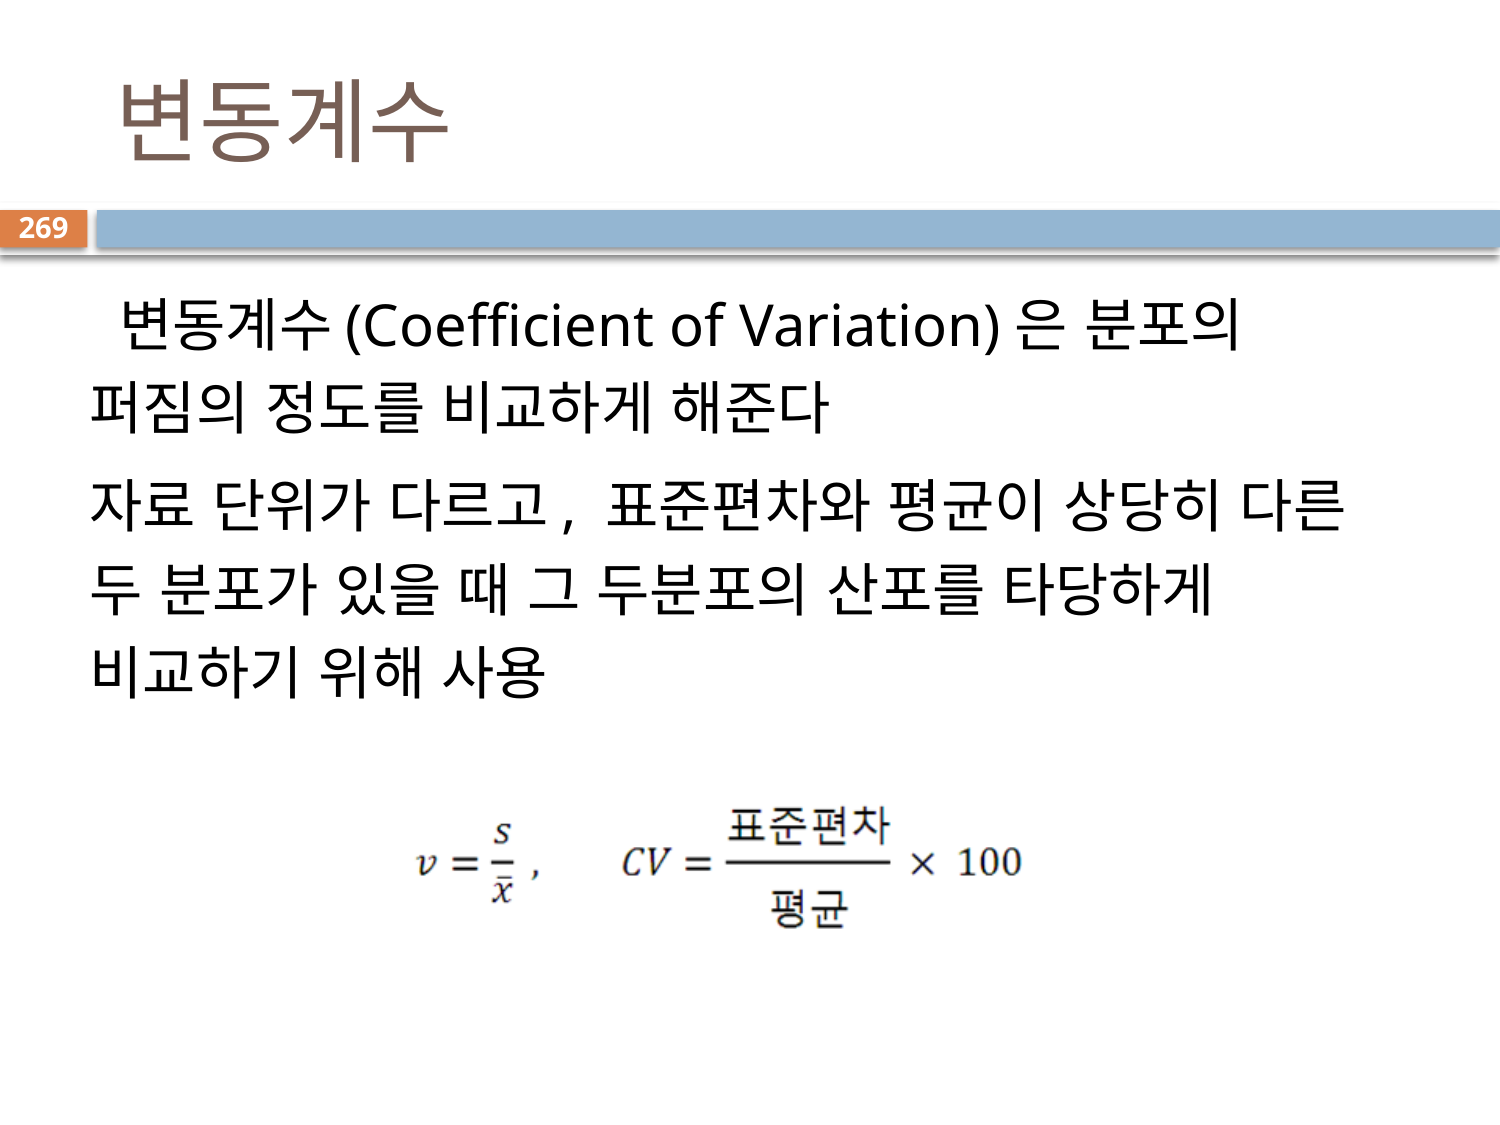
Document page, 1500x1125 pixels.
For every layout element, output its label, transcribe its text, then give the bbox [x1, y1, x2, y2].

slide_number 269 [0, 208, 88, 249]
list 변동계수(Coefficient of Variation)은 분포의 퍼짐의 정도를 비교하게 해준다 자료 단위가 다르고, 표준편차와 평균이 상당히 다른 두 분포가 있을 때 그 두분포의 산포를 타당하게 비교하기 위해 사용 [75, 267, 1425, 716]
picture [367, 762, 1116, 1012]
title 변동계수 [100, 37, 1438, 200]
